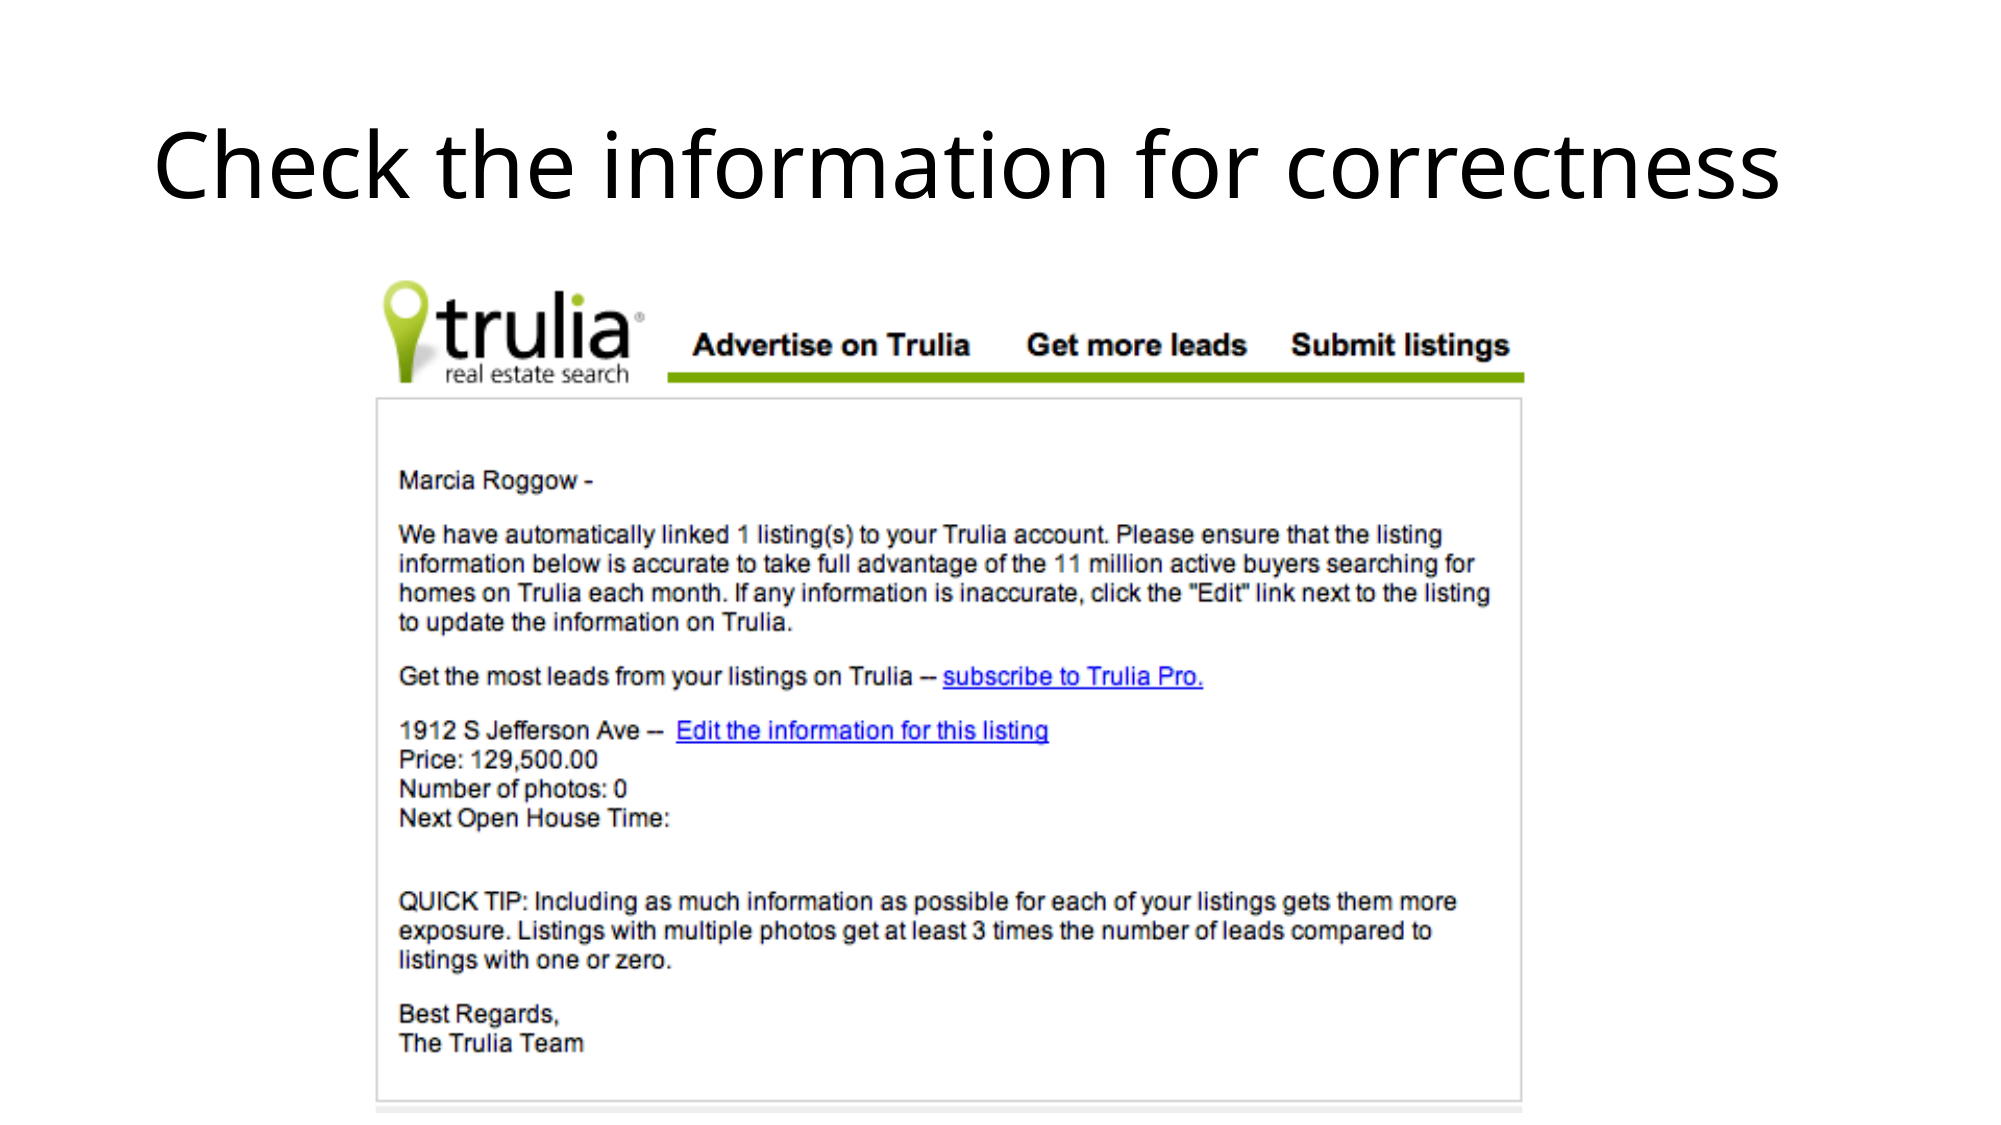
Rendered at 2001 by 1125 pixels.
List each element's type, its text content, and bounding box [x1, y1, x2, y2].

picture [343, 277, 1527, 1113]
title Check the information for correctness [137, 59, 1863, 278]
